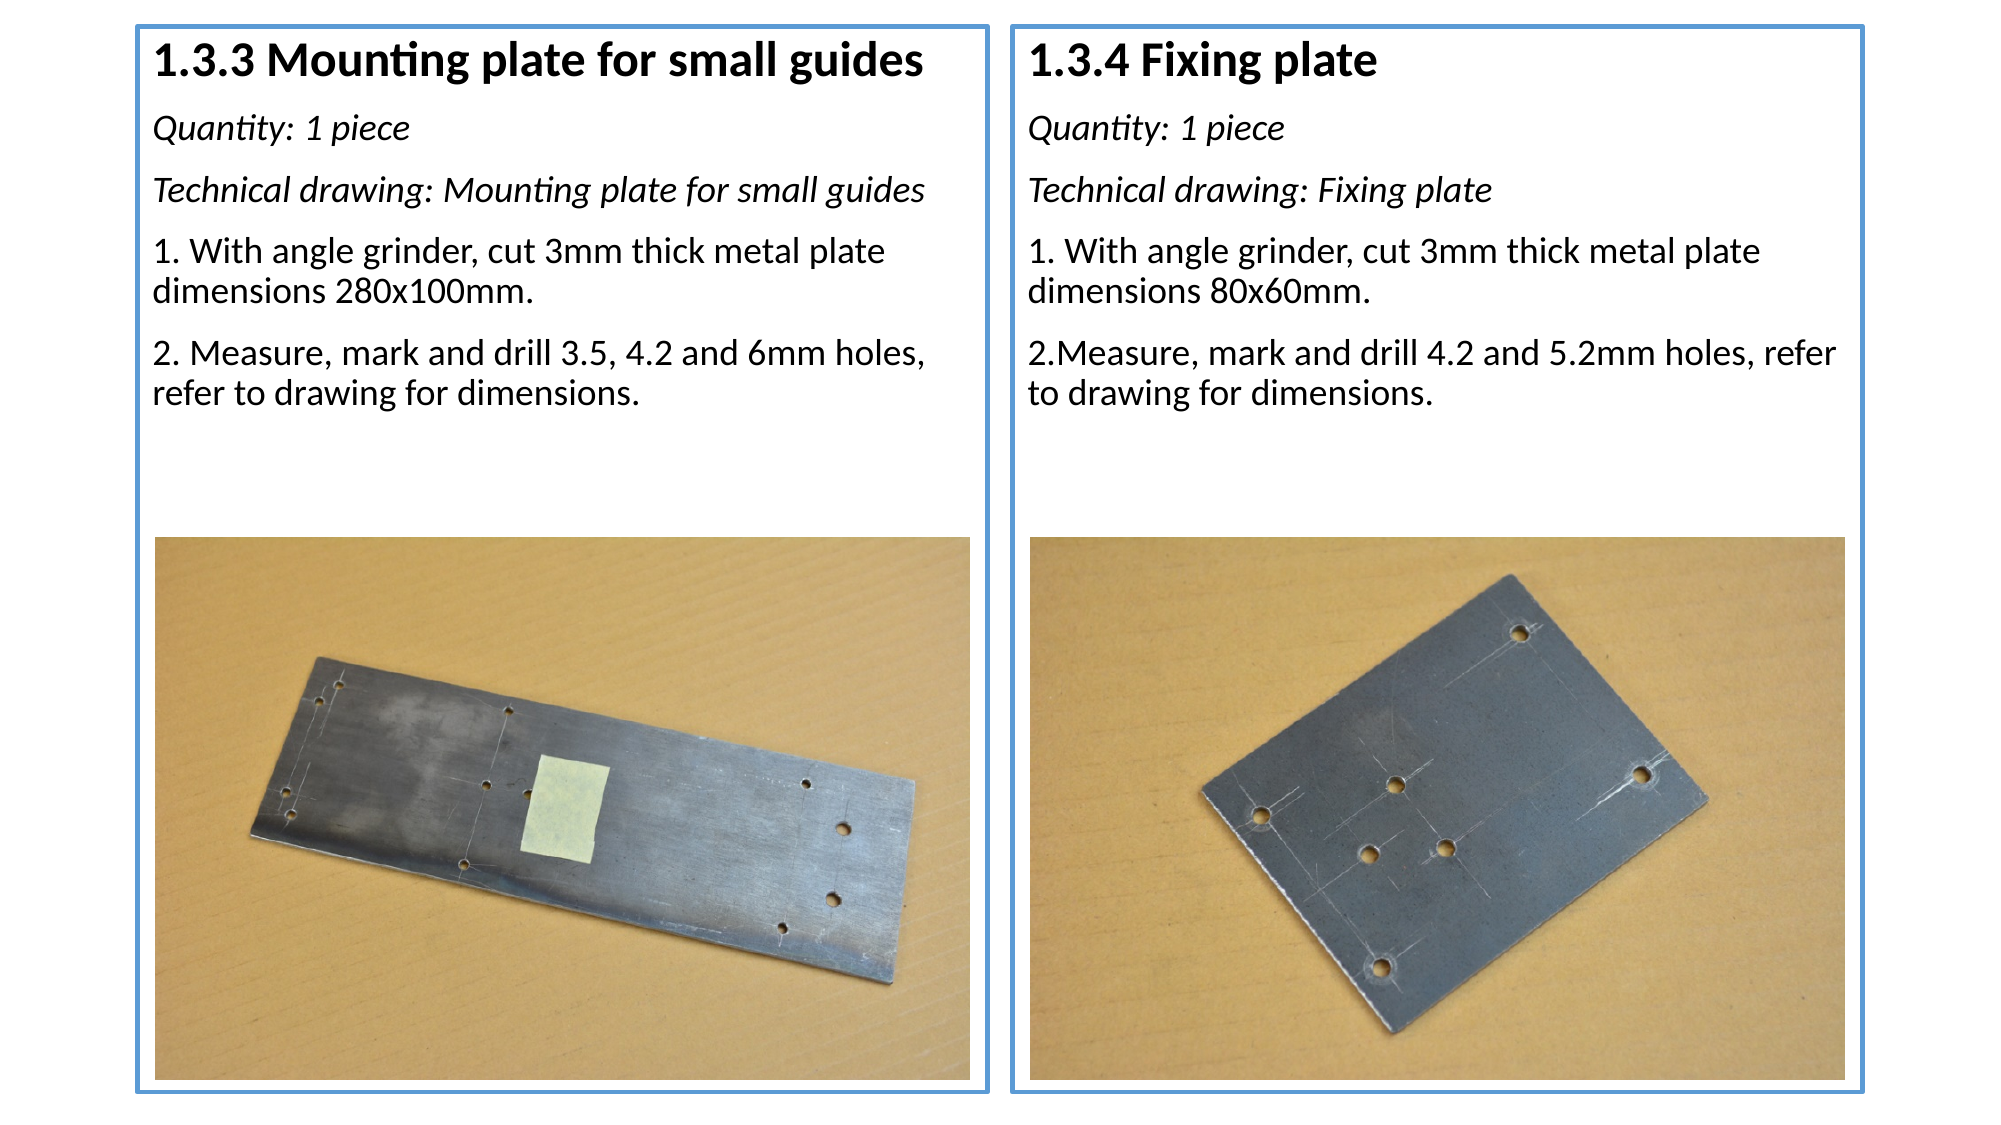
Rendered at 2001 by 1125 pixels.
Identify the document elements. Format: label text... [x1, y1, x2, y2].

list 1.3.3 Mounting plate for small guides Quantity: 1 piece Technical drawing: Mounting plate for small guides 1. With angle grinder, cut 3mm thick metal plate dimensions 280x100mm. 2. Measure, mark and drill 3.5, 4.2 and 6mm holes, refer to drawing for dimensions. [137, 26, 988, 1093]
picture [155, 537, 970, 1080]
list 1.3.4 Fixing plate Quantity: 1 piece Technical drawing: Fixing plate 1. With angle grinder, cut 3mm thick metal plate dimensions 80x60mm. 2.Measure, mark and drill 4.2 and 5.2mm holes, refer to drawing for dimensions. [1012, 26, 1863, 1093]
picture [1030, 537, 1845, 1080]
